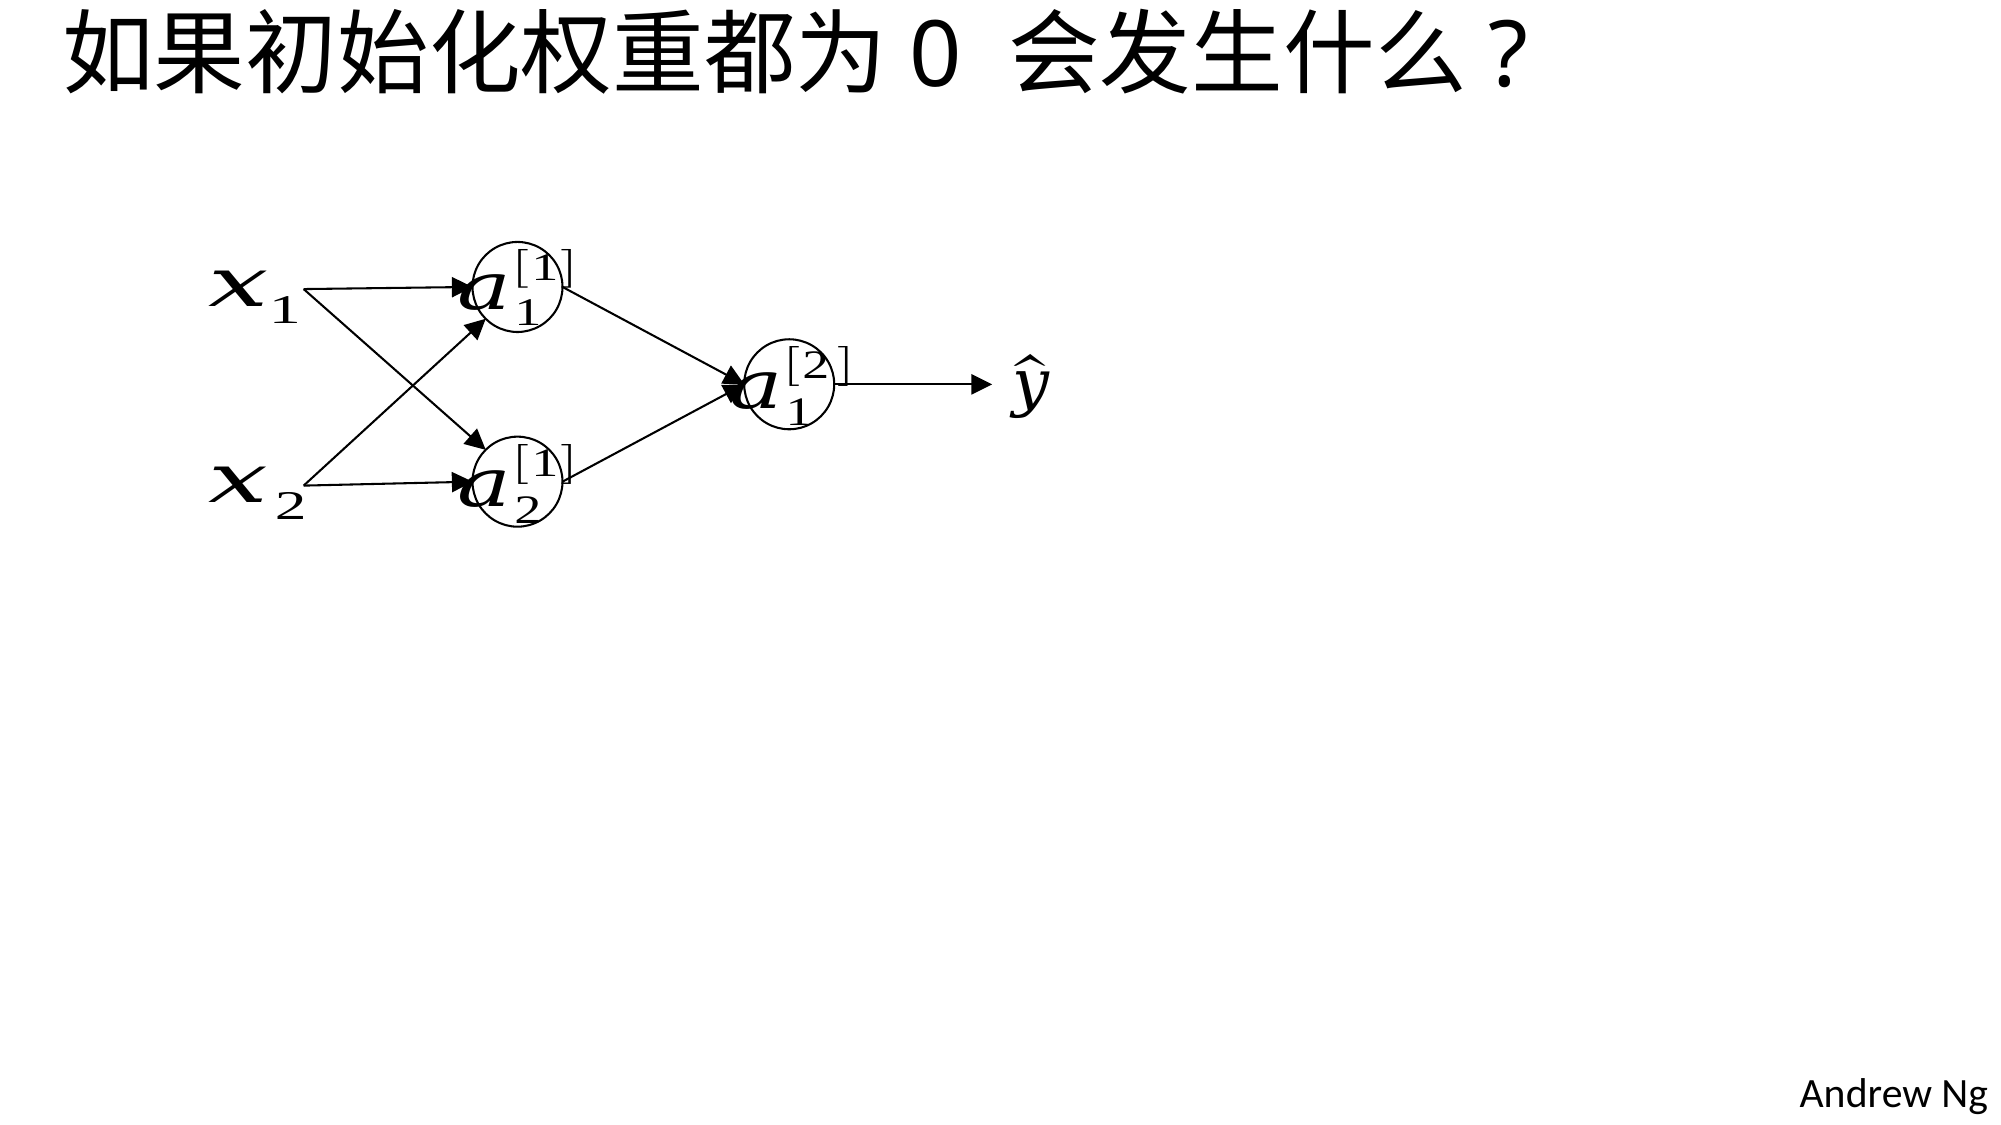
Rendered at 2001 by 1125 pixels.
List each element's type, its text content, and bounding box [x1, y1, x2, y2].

title 如果初始化权重都为0 会发生什么? [47, 0, 2000, 218]
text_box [201, 241, 1056, 533]
